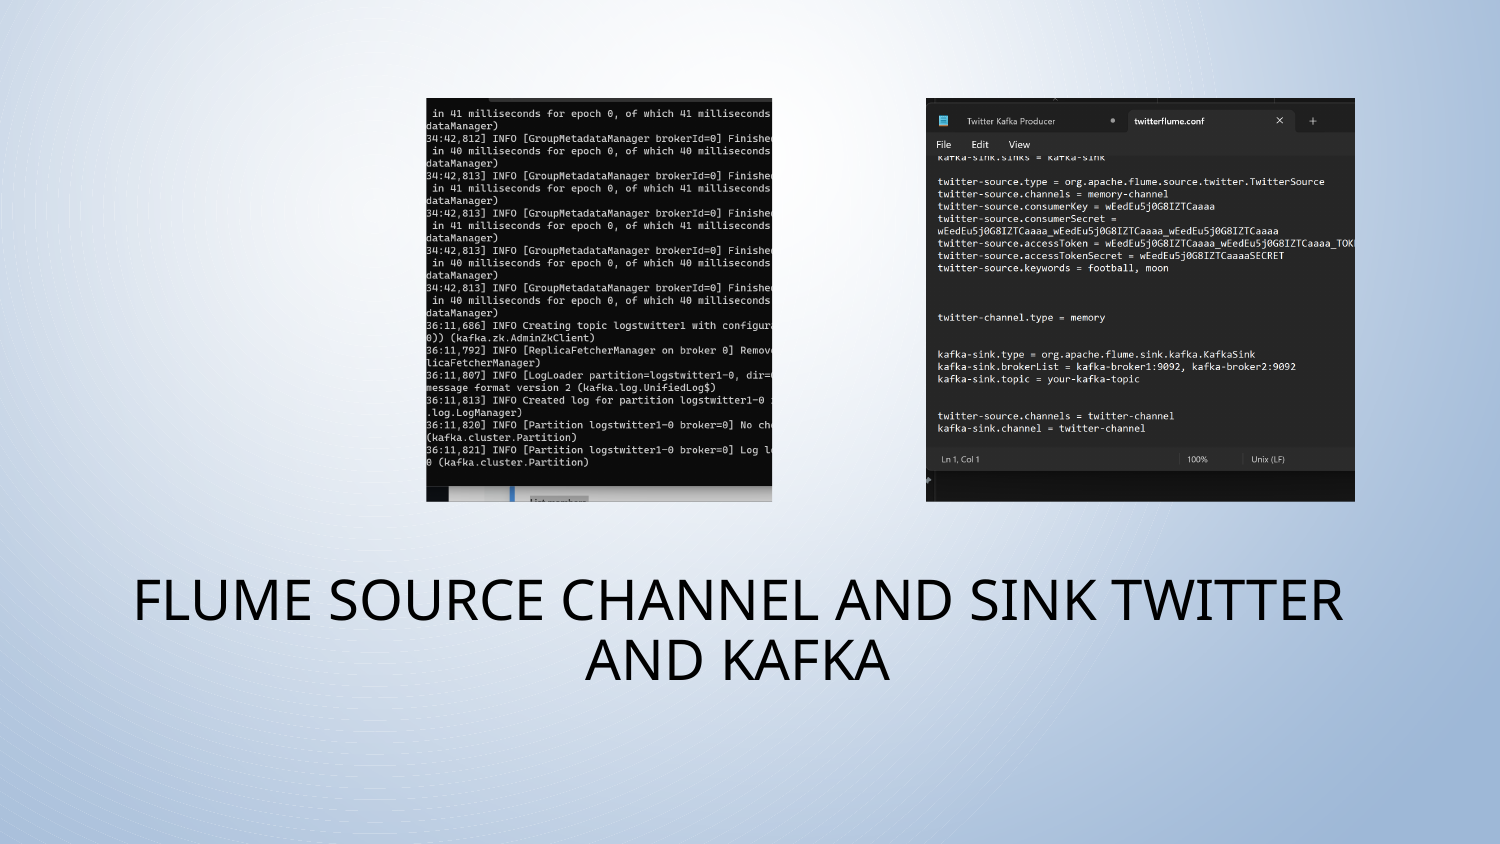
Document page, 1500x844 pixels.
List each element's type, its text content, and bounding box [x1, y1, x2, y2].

title FLUME SOURCE CHANNEL AND SINK Twitter And Kafka [60, 557, 1416, 701]
picture [0, 0, 1500, 844]
